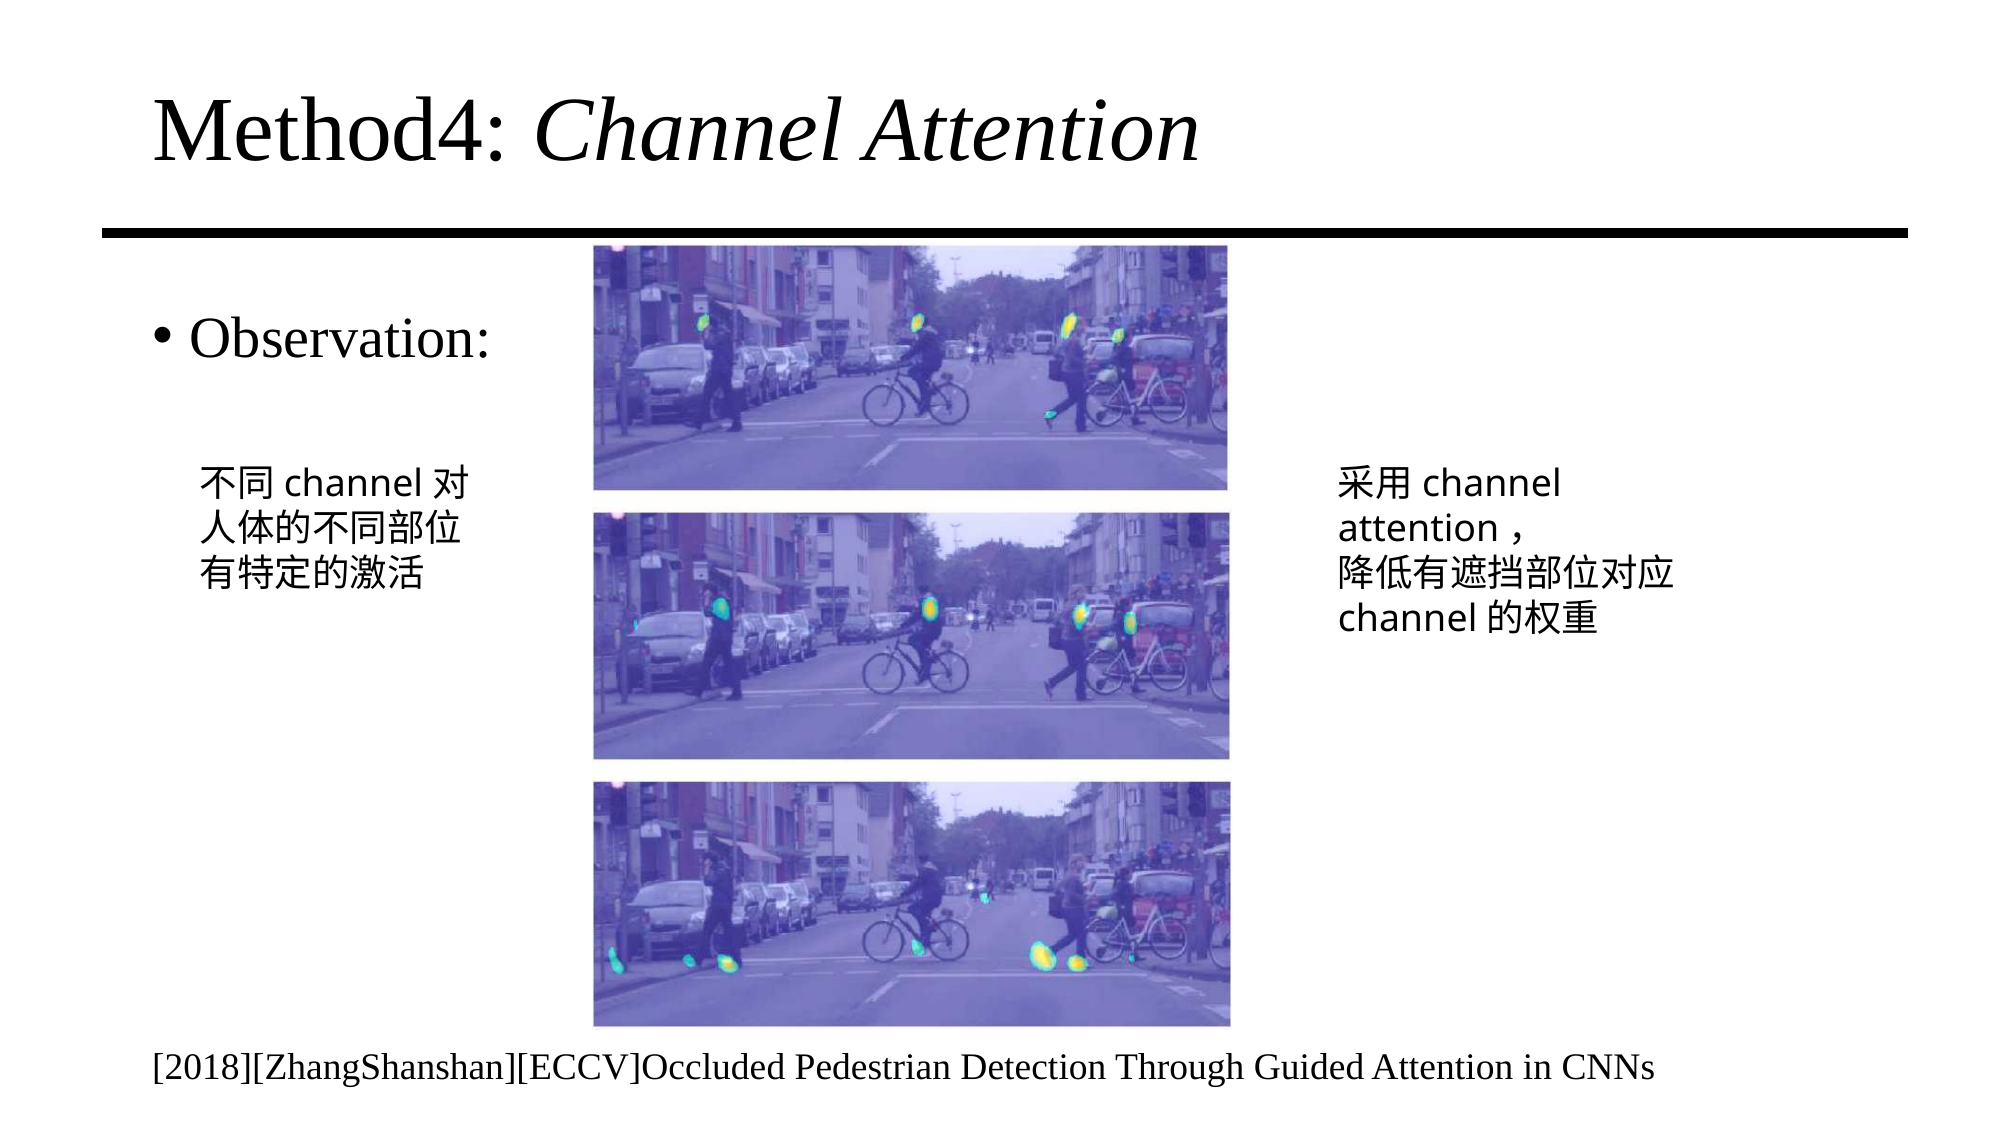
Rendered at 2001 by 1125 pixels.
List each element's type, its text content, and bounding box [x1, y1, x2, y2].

picture [587, 239, 1239, 1035]
text_box 采用channel attention， 降低有遮挡部位对应channel的权重 [1323, 451, 1762, 647]
title Method4: Channel Attention [137, 59, 1863, 203]
text_box 不同channel对人体的不同部位有特定的激活 [184, 451, 487, 602]
list Observation: [1239, 299, 1863, 1014]
list Observation: [137, 299, 587, 1014]
text_box [2018][ZhangShanshan][ECCV]Occluded Pedestrian Detection Through Guided Attention in CNNs [137, 1034, 1775, 1095]
